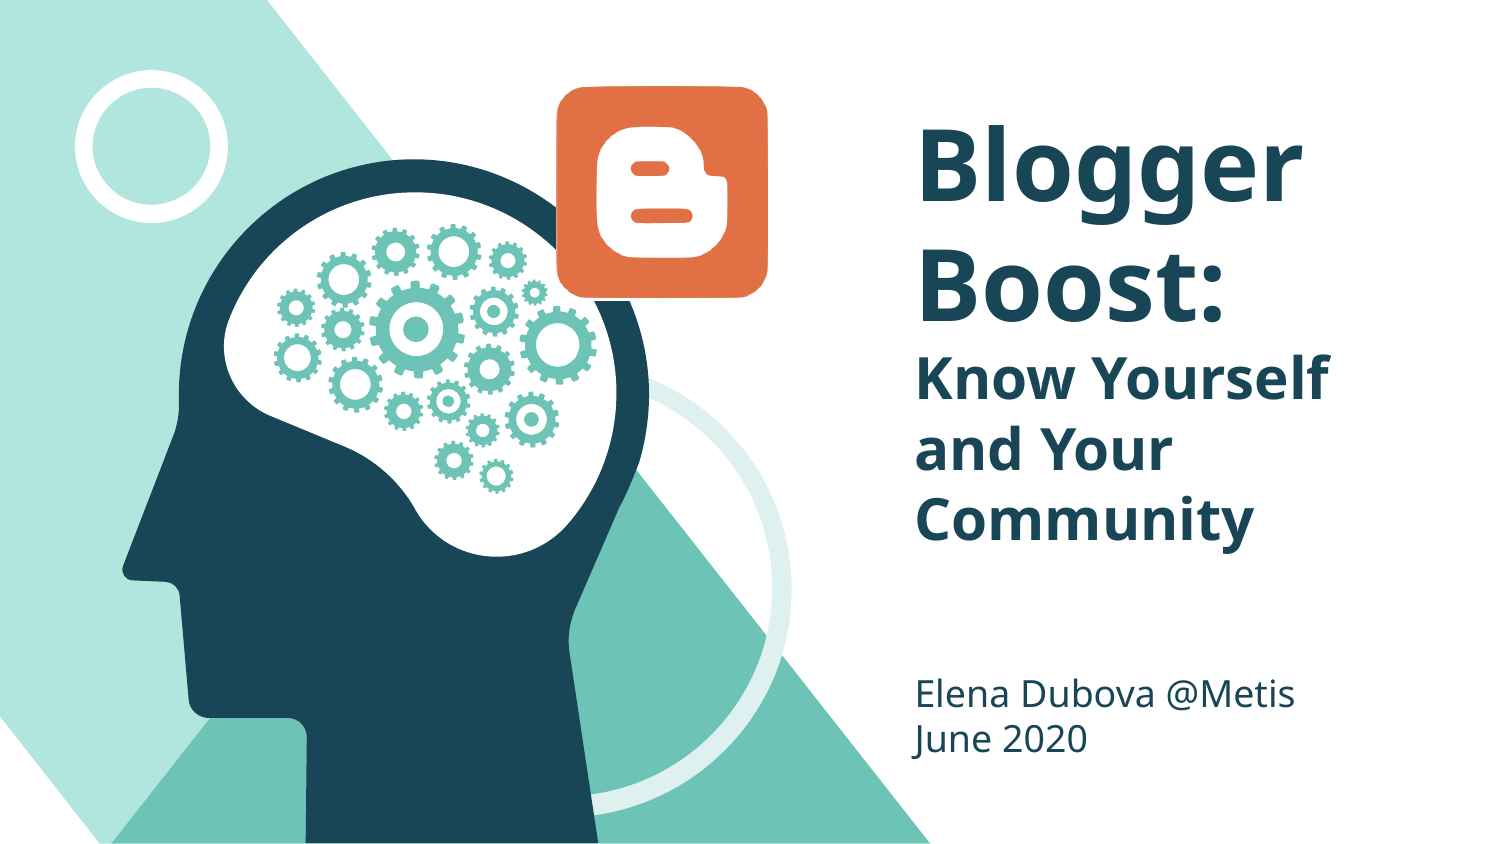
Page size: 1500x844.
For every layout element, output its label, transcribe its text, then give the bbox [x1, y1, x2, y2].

title Blogger Boost: Know Yourself and Your Community [899, 86, 1429, 487]
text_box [120, 159, 650, 844]
picture [556, 86, 771, 302]
subtitle Elena Dubova @Metis June 2020 [899, 655, 1411, 780]
text_box [654, 380, 792, 799]
text_box [75, 70, 228, 214]
